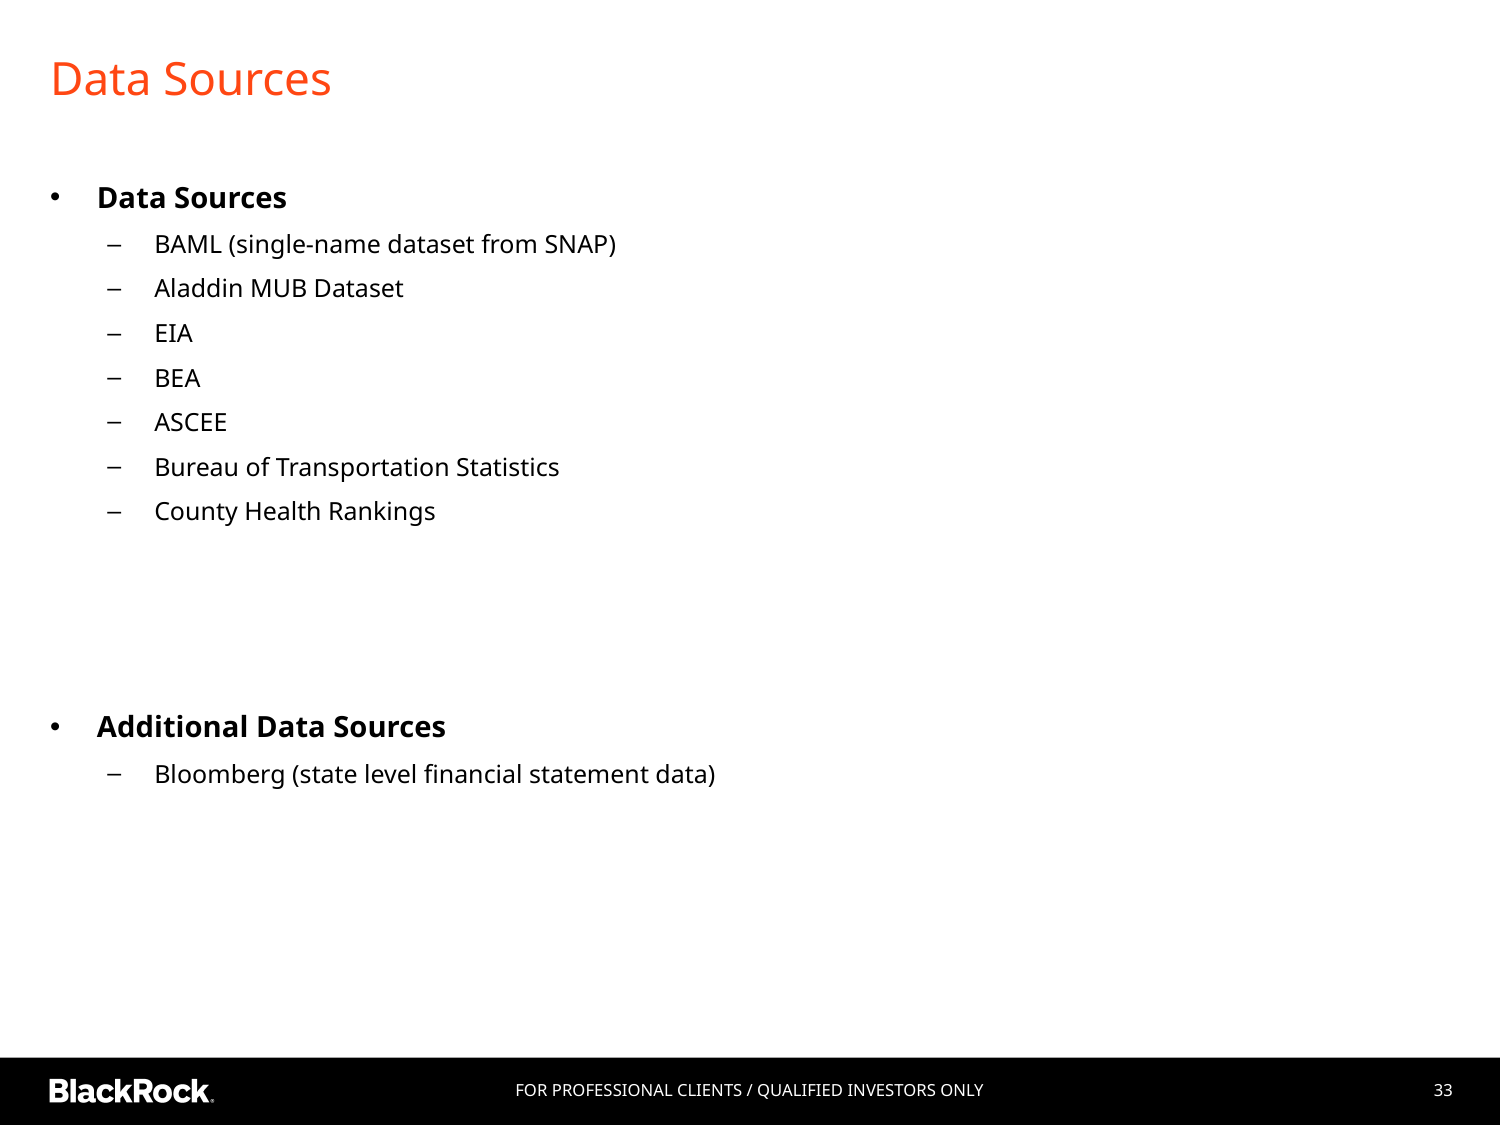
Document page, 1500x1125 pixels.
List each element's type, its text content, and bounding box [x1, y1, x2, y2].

footer For professional clients / qualified investors only [262, 1057, 1238, 1125]
slide_number 33 [1385, 1057, 1453, 1125]
picture [0, 1057, 262, 1125]
list Data Sources BAML (single-name dataset from SNAP) Aladdin MUB Dataset EIA BEA ASCEE Bureau of Transportation Statistics County Health Rankings Additional Data Sources Bloomberg (state level financial statement data) [50, 178, 1450, 989]
title Data Sources [50, 49, 1450, 147]
